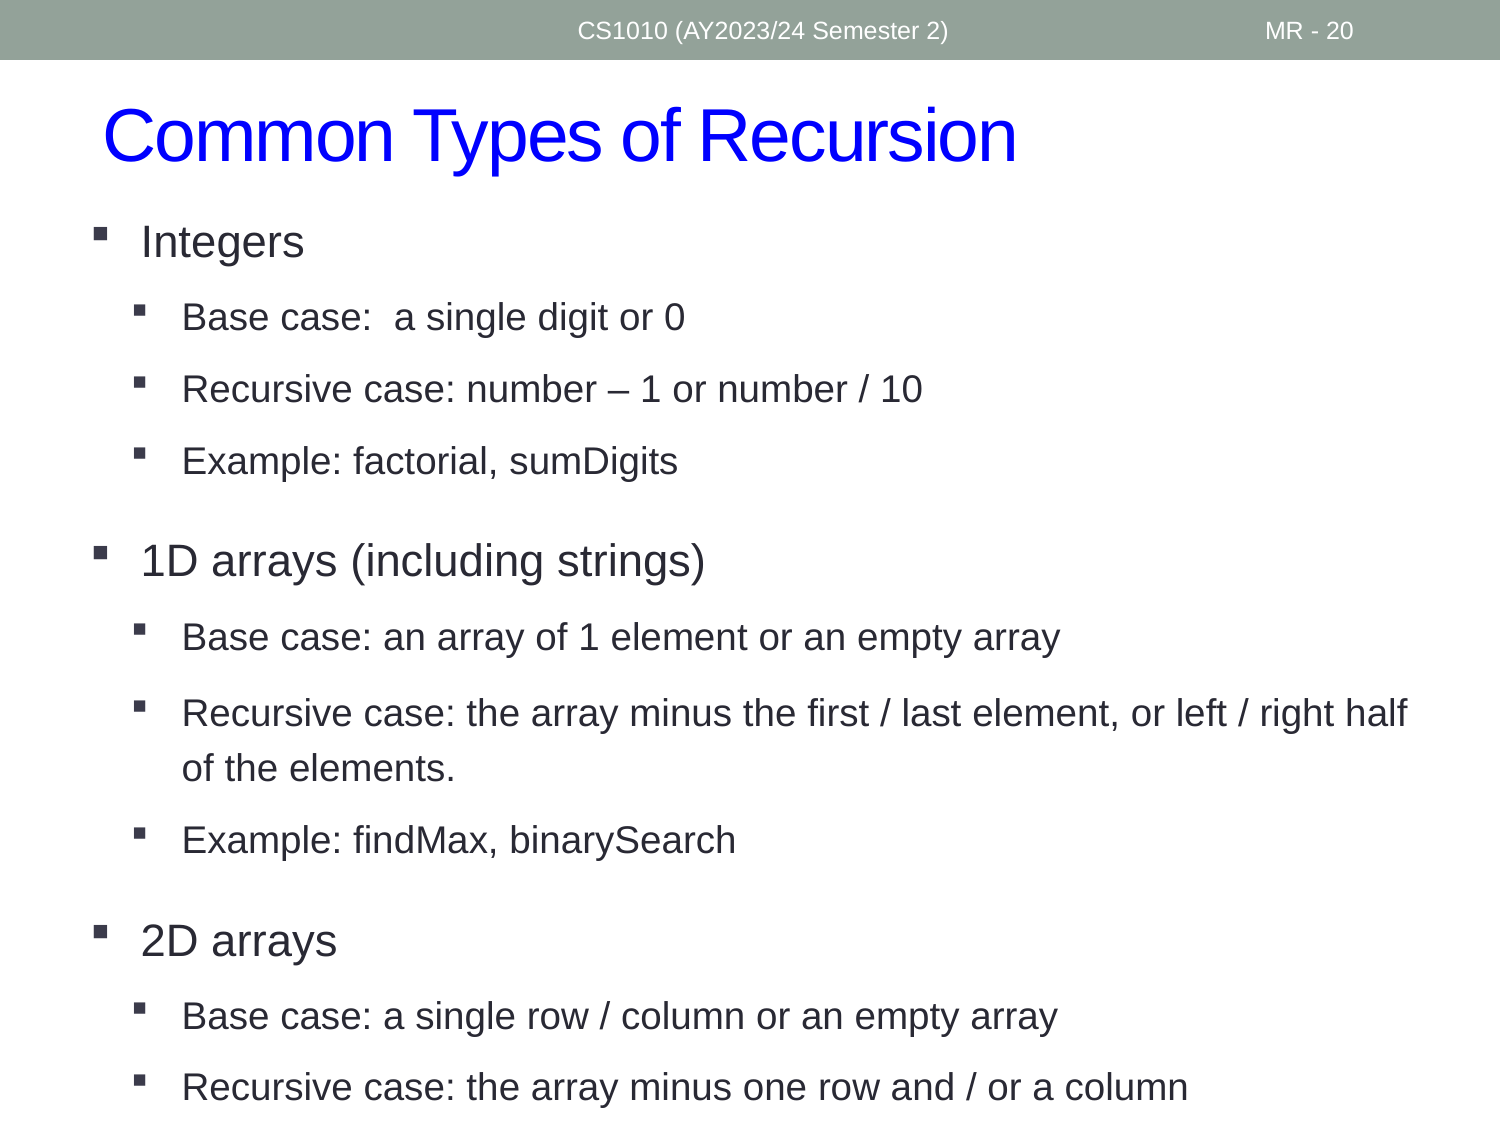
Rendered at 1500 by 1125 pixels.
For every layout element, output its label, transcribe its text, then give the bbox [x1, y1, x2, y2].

text_box Integers Base case: a single digit or 0 Recursive case: number – 1 or number / 10 Example: factorial, sumDigits 1D arrays (including strings) Base case: an array of 1 element or an empty array Recursive case: the array minus the first / last element, or left / right half of the elements. Example: findMax, binarySearch 2D arrays Base case: a single row / column or an empty array Recursive case: the array minus one row and / or a column [74, 199, 1425, 1125]
slide_number MR - 20 [1250, 3, 1425, 57]
title Common Types of Recursion [87, 62, 1463, 200]
footer CS1010 (AY2023/24 Semester 2) [562, 3, 1238, 57]
